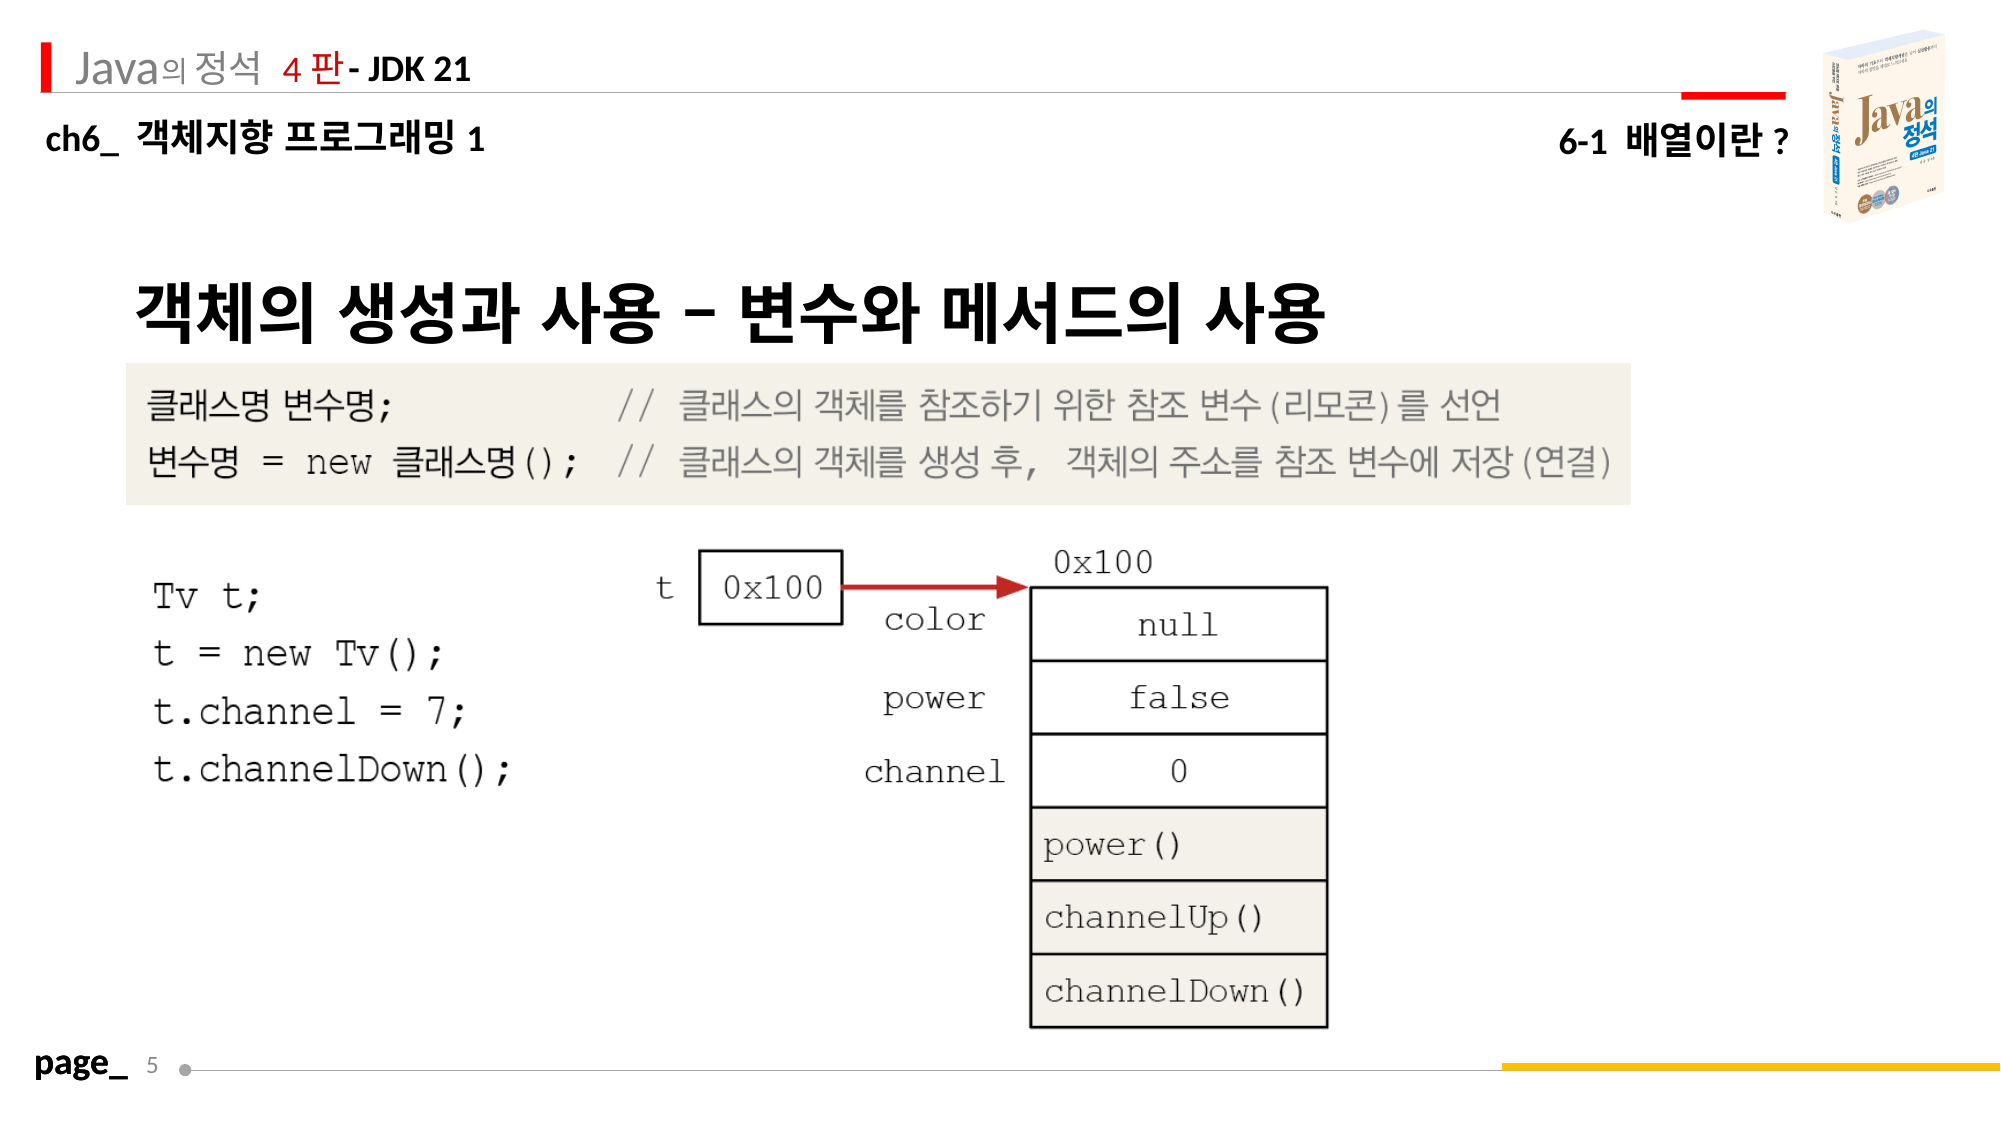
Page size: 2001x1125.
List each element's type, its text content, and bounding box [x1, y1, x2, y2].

picture [122, 552, 544, 809]
slide_number 5 [106, 1033, 174, 1094]
picture [126, 363, 1631, 505]
text_box page_ [19, 1030, 145, 1090]
text_box 6-1 배열이란? [1415, 109, 1805, 169]
text_box 객체의 생성과 사용 – 변수와 메서드의 사용 [119, 264, 1491, 359]
picture [1819, 26, 1950, 228]
picture [637, 527, 1347, 1050]
